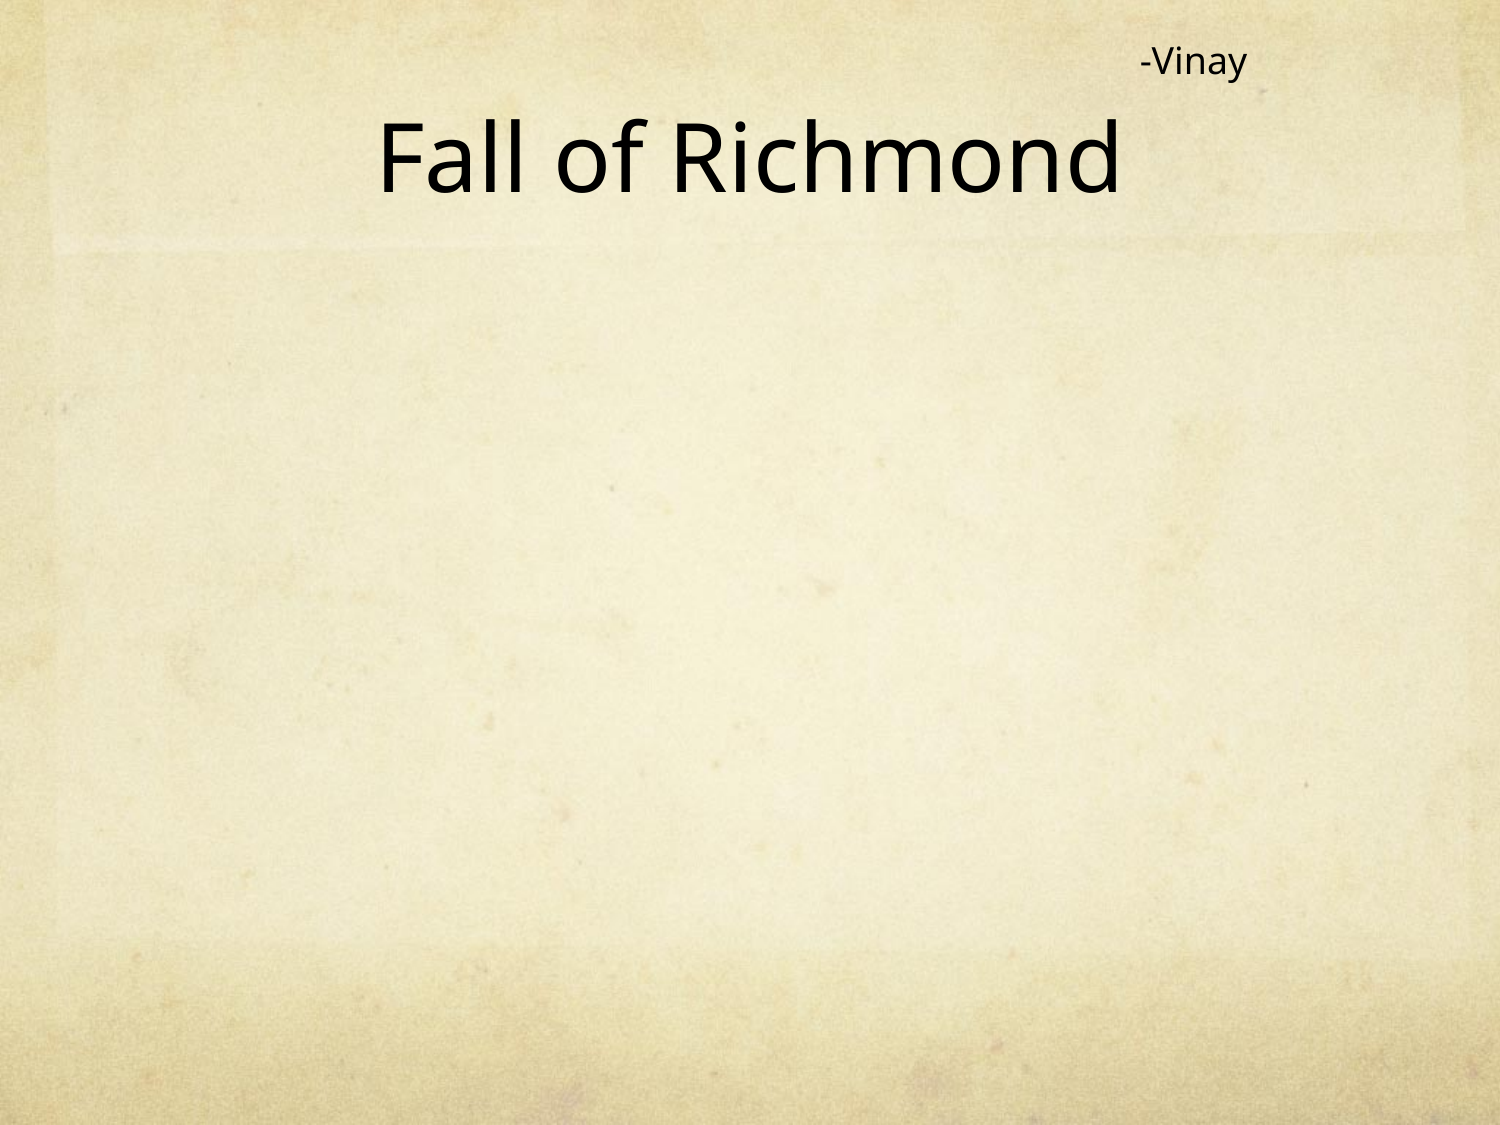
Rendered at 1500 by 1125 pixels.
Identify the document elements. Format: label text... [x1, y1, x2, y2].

title Fall of Richmond [150, 82, 1350, 225]
picture [0, 0, 1500, 1125]
text_box -Vinay [1125, 29, 1372, 90]
